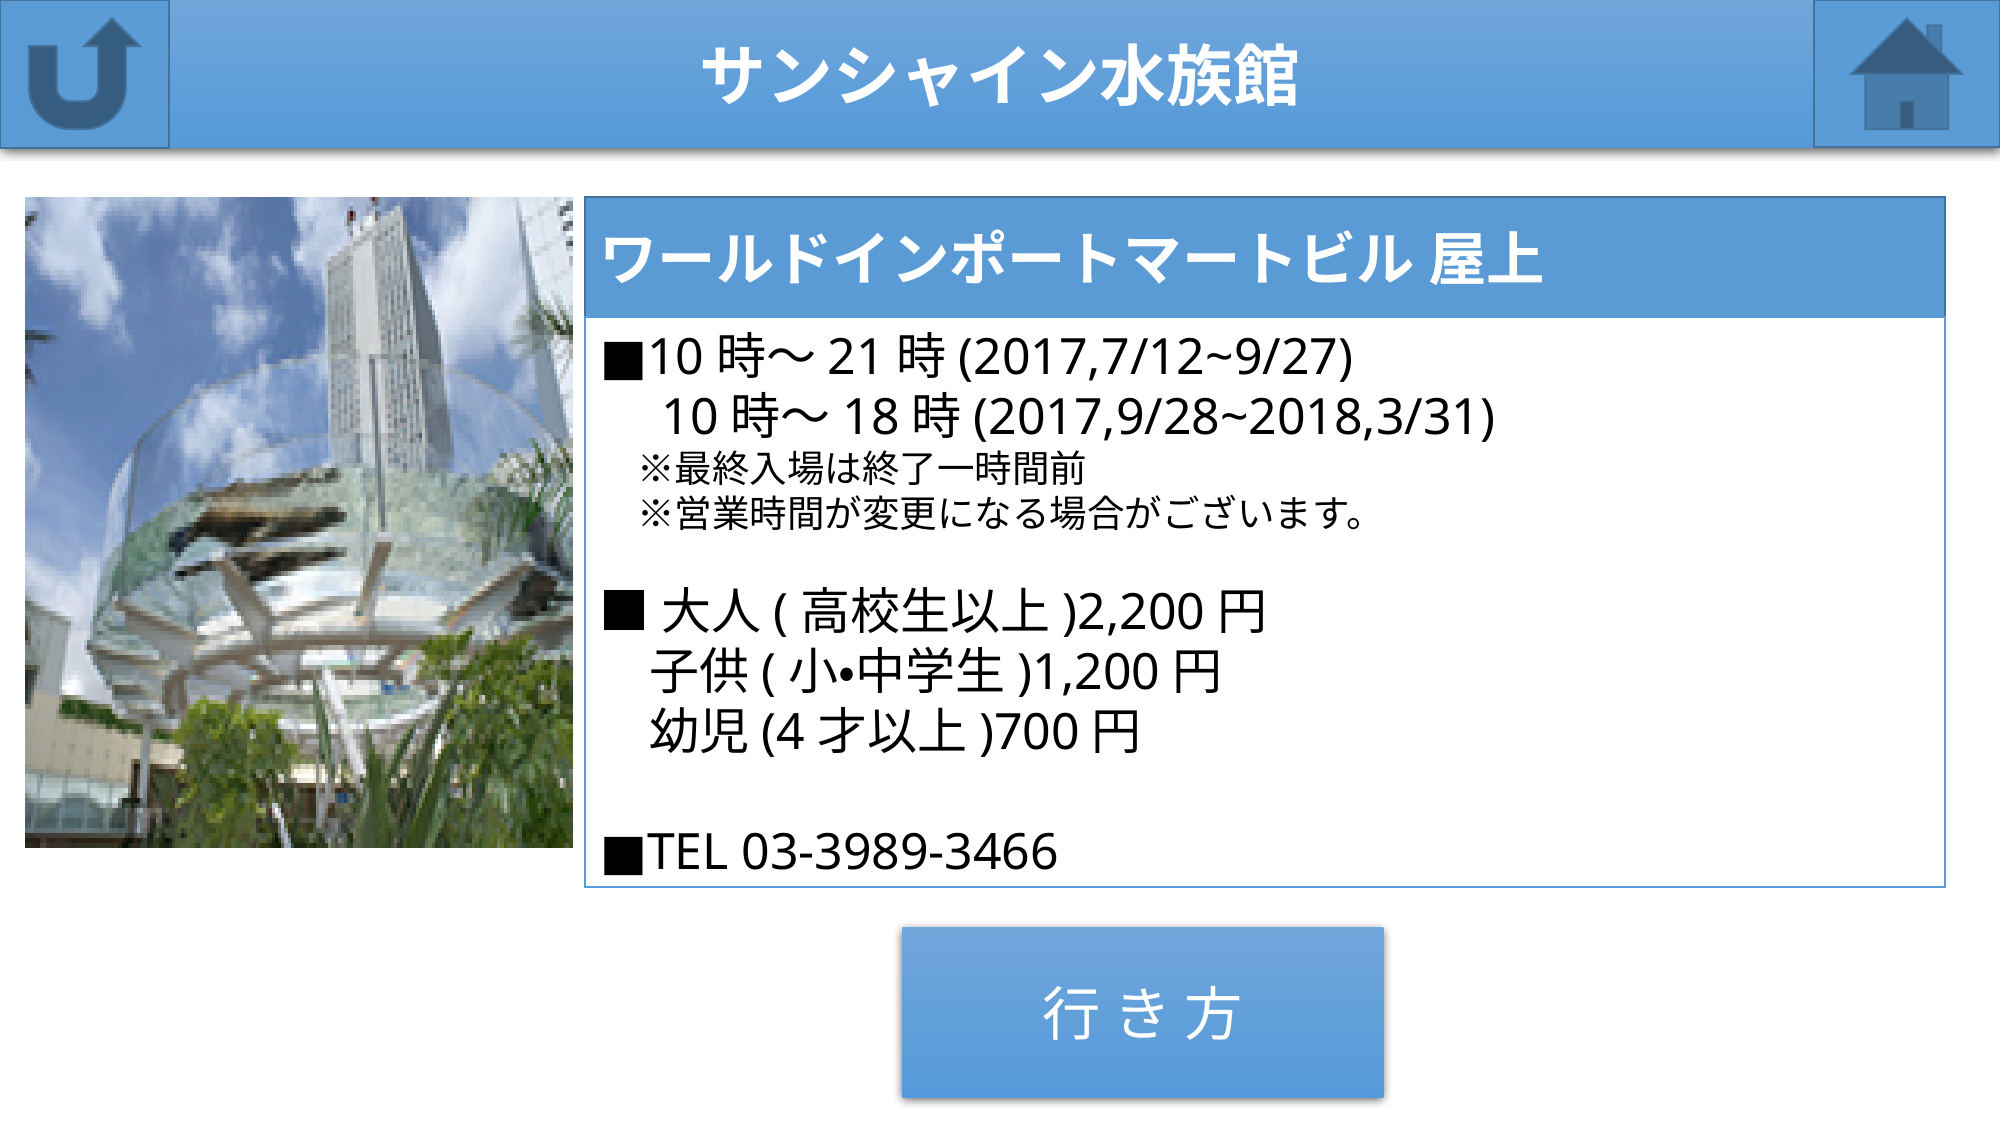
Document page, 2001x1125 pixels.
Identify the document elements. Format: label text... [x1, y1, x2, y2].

text_box [0, 0, 170, 149]
picture [25, 197, 573, 848]
text_box 行 き 方 [902, 927, 1384, 1098]
text_box ■10時〜21時(2017,7/12~9/27) 10時〜18時(2017,9/28~2018,3/31) ※最終入場は終了一時間前 ※営業時間が変更になる場合がございます。 ■大人(高校生以上)2,200円 子供(小・中学生)1,200円 幼児(4才以上)700円 ■TEL 03-3989-3466 [584, 316, 1946, 888]
text_box ワールドインポートマートビル 屋上 [584, 196, 1946, 316]
text_box [1813, 0, 2000, 148]
text_box サンシャイン水族館 [170, 0, 1813, 148]
